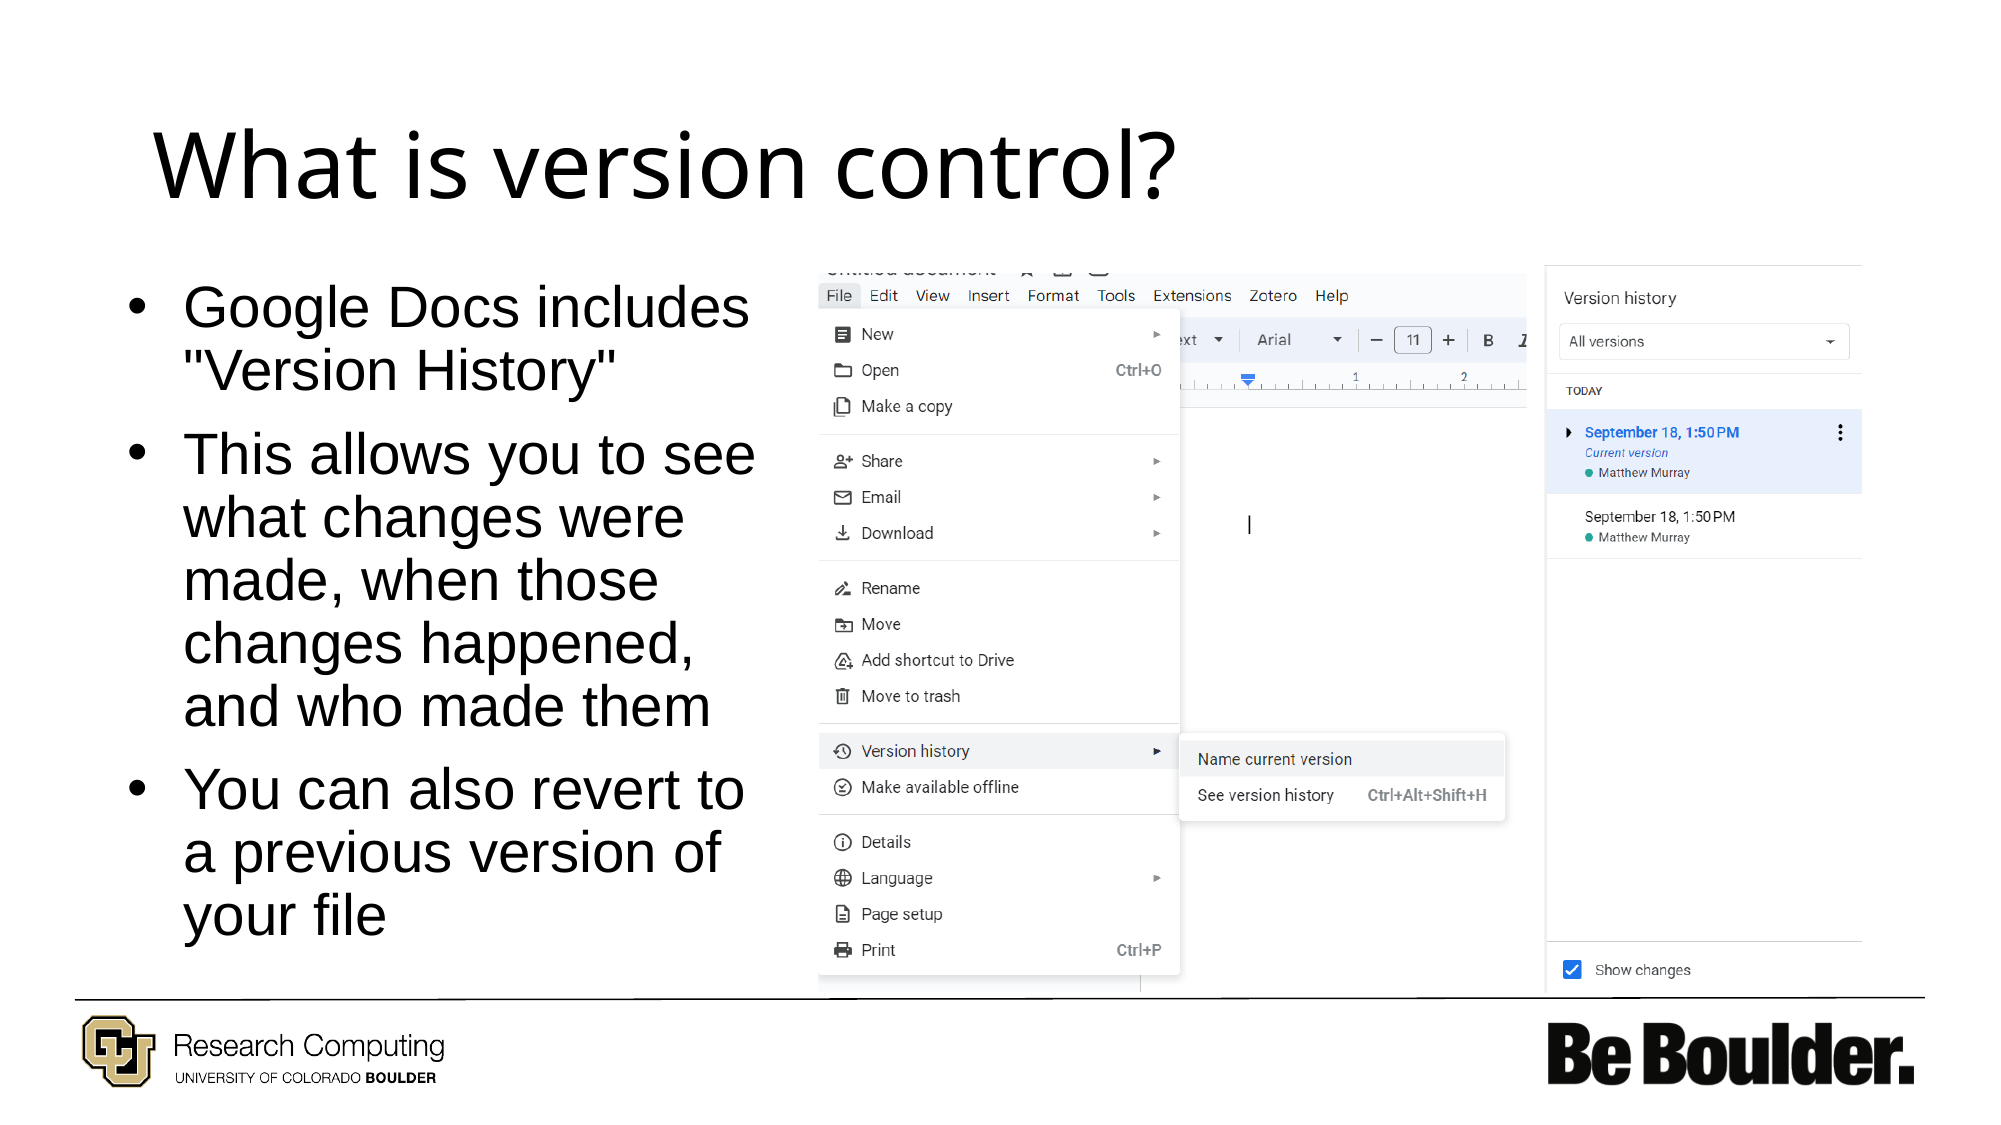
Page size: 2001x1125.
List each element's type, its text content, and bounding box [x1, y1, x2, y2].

picture [1524, 1015, 1938, 1088]
picture [81, 1015, 444, 1088]
list Google Docs includes "Version History" This allows you to see what changes were made, when those changes happened, and who made them You can also revert to a previous version of your file [93, 269, 809, 953]
title What is version control? [137, 59, 1863, 278]
picture [1543, 264, 1863, 994]
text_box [818, 273, 1527, 992]
